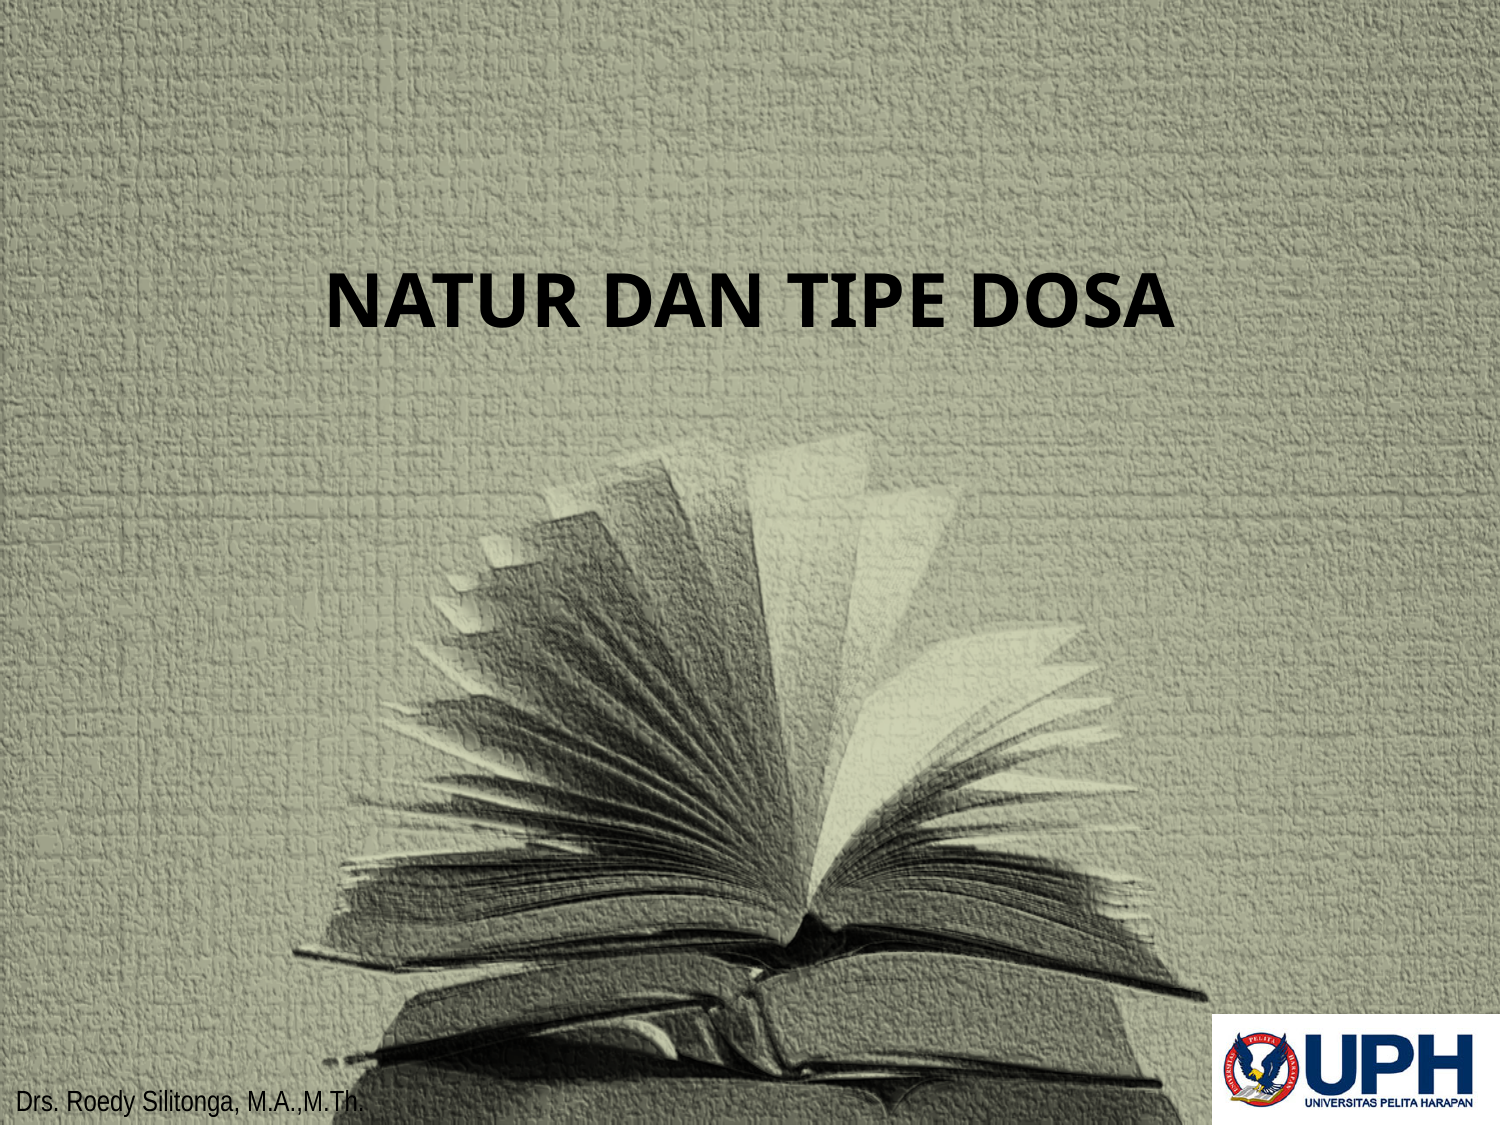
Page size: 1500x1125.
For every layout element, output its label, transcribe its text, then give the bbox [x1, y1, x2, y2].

list NATUR DAN TIPE DOSA [0, 198, 1500, 398]
picture [1212, 1014, 1500, 1125]
text_box Drs. Roedy Silitonga, M.A.,M.Th. [1, 1074, 390, 1125]
